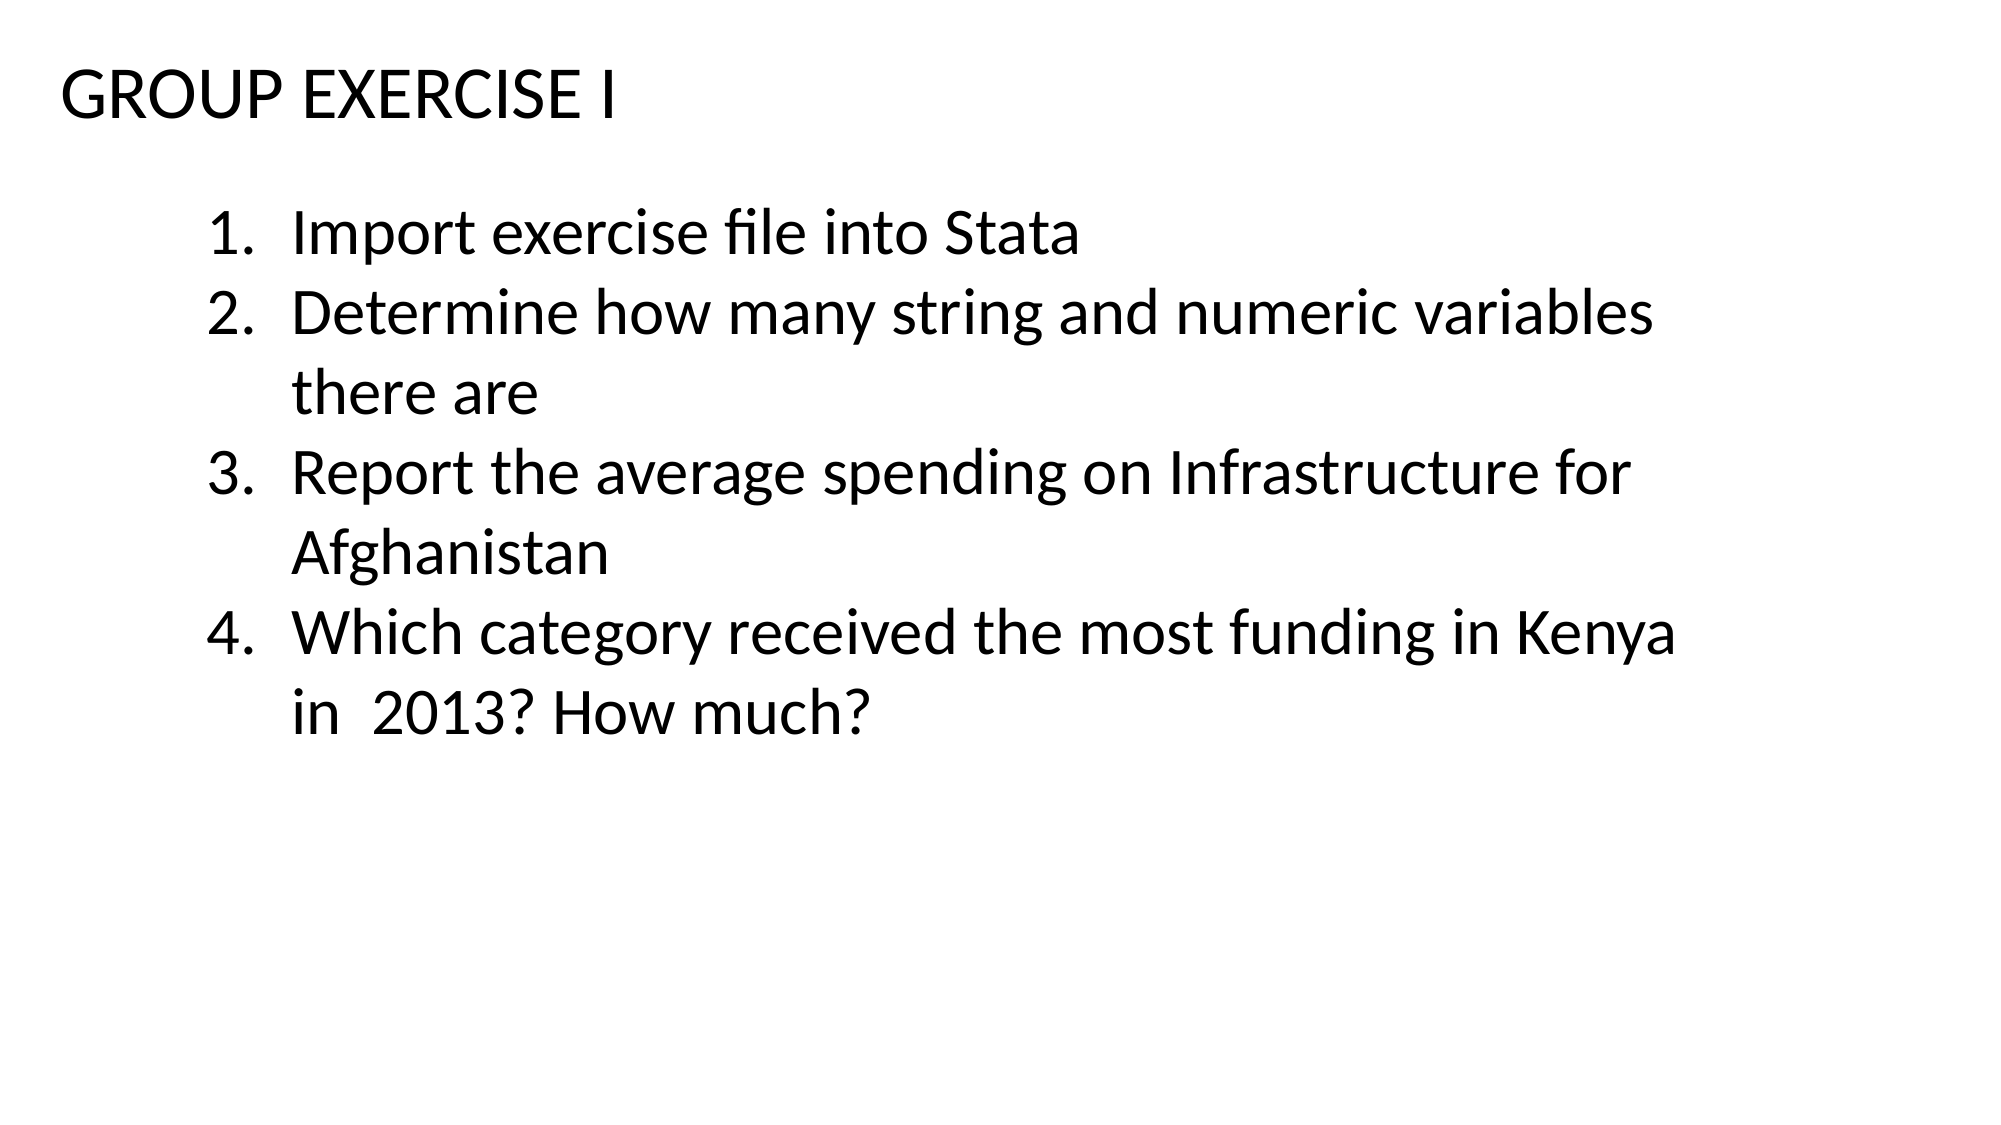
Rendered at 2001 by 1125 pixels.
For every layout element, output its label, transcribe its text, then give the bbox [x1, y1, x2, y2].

text_box Import exercise file into Stata Determine how many string and numeric variables there are Report the average spending on Infrastructure for Afghanistan Which category received the most funding in Kenya in 2013? How much? [192, 180, 1739, 835]
text_box GROUP EXERCISE I [45, 36, 1019, 142]
